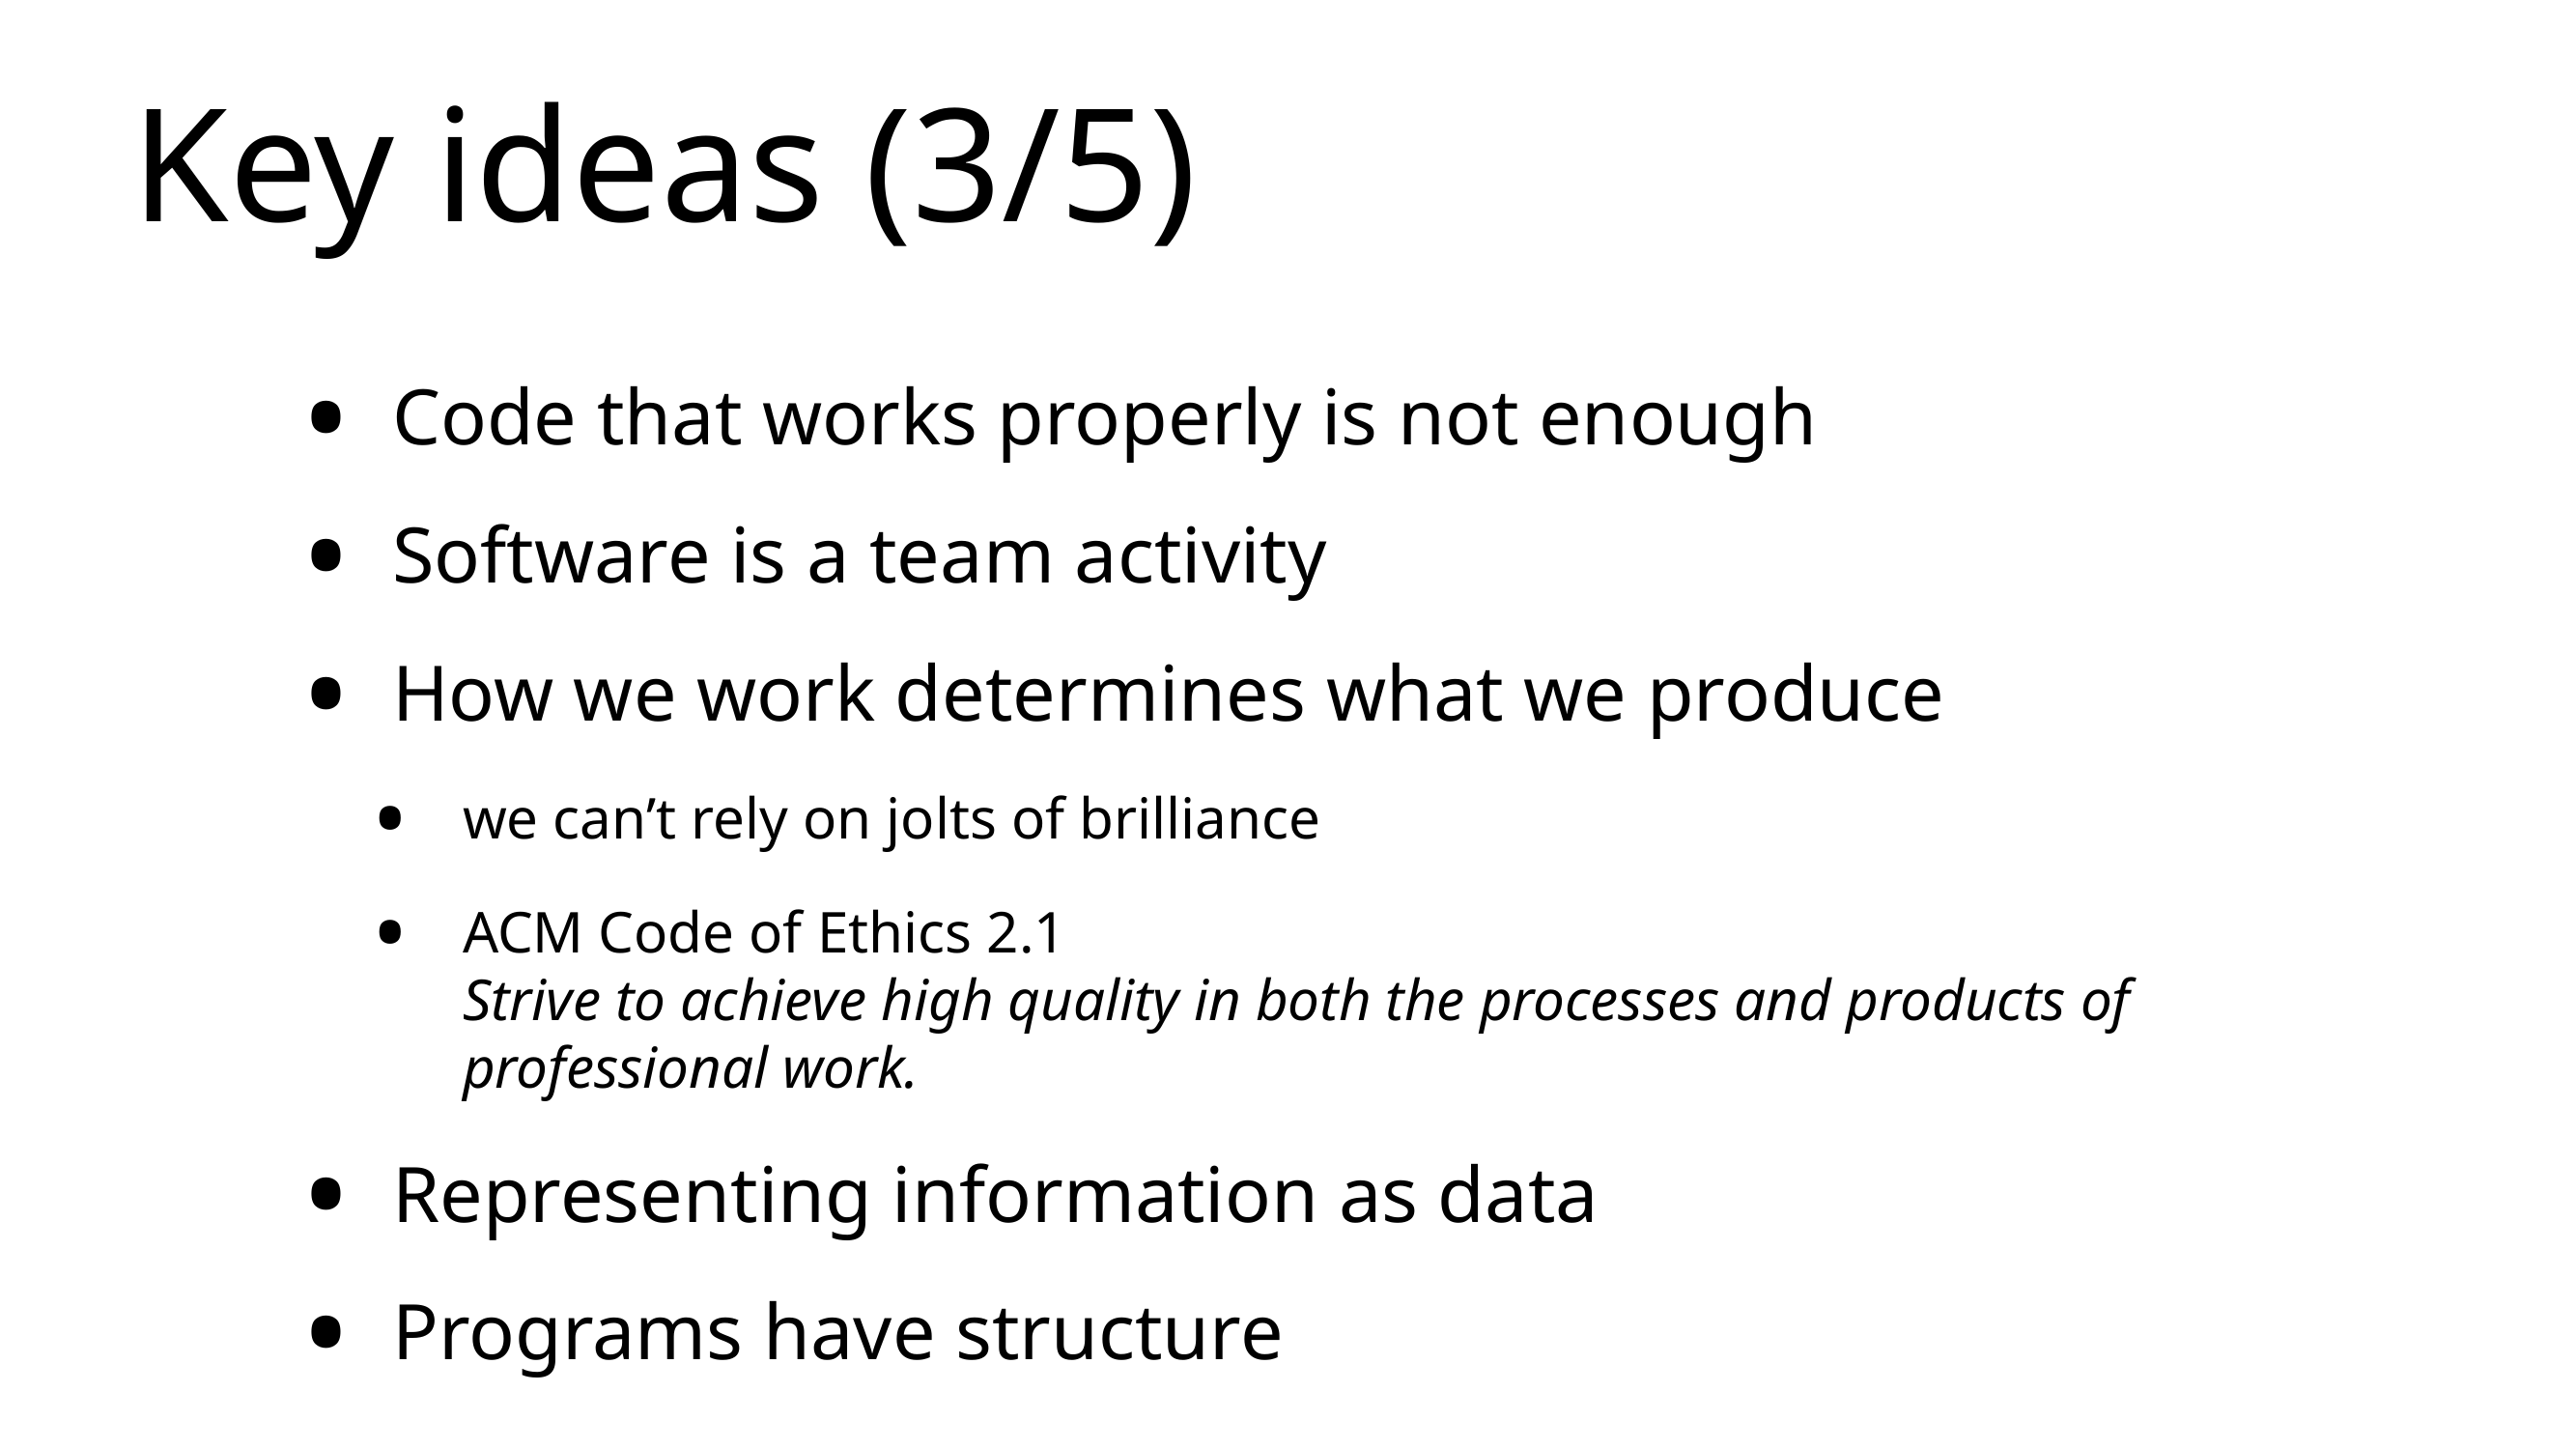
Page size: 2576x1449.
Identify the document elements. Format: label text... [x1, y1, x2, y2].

list Code that works properly is not enough Software is a team activity How we work determines what we produce we can’t rely on jolts of brilliance ACM Code of Ethics 2.1 Strive to achieve high quality in both the processes and products of professional work. Representing information as data Programs have structure [251, 359, 2325, 1319]
title Key ideas (3/5) [124, 38, 2197, 280]
